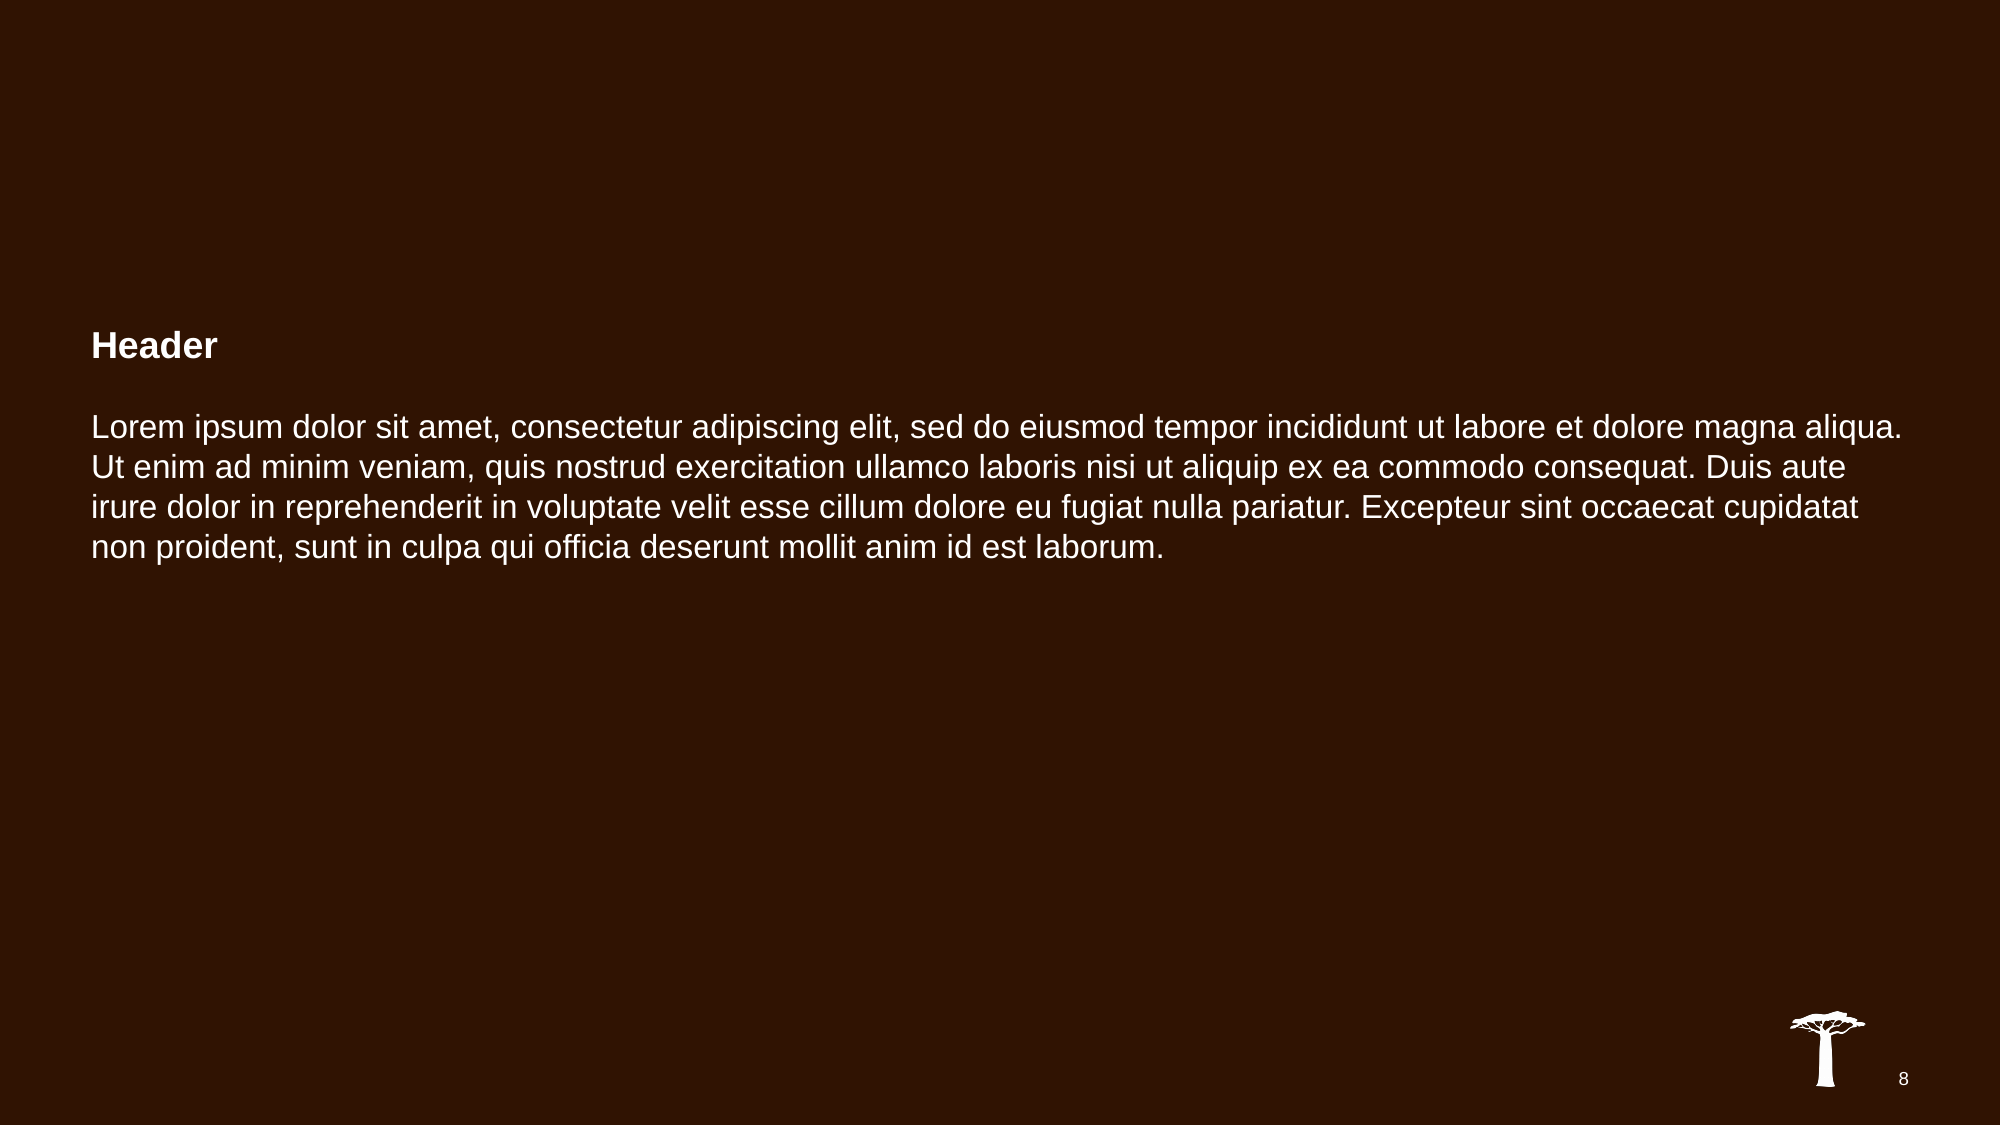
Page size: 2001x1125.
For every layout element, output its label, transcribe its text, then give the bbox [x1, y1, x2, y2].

text_box Header Lorem ipsum dolor sit amet, consectetur adipiscing elit, sed do eiusmod tempor incididunt ut labore et dolore magna aliqua. Ut enim ad minim veniam, quis nostrud exercitation ullamco laboris nisi ut aliquip ex ea commodo consequat. Duis aute irure dolor in reprehenderit in voluptate velit esse cillum dolore eu fugiat nulla pariatur. Excepteur sint occaecat cupidatat non proident, sunt in culpa qui officia deserunt mollit anim id est laborum. [90, 320, 1909, 566]
picture [1790, 1011, 1866, 1087]
